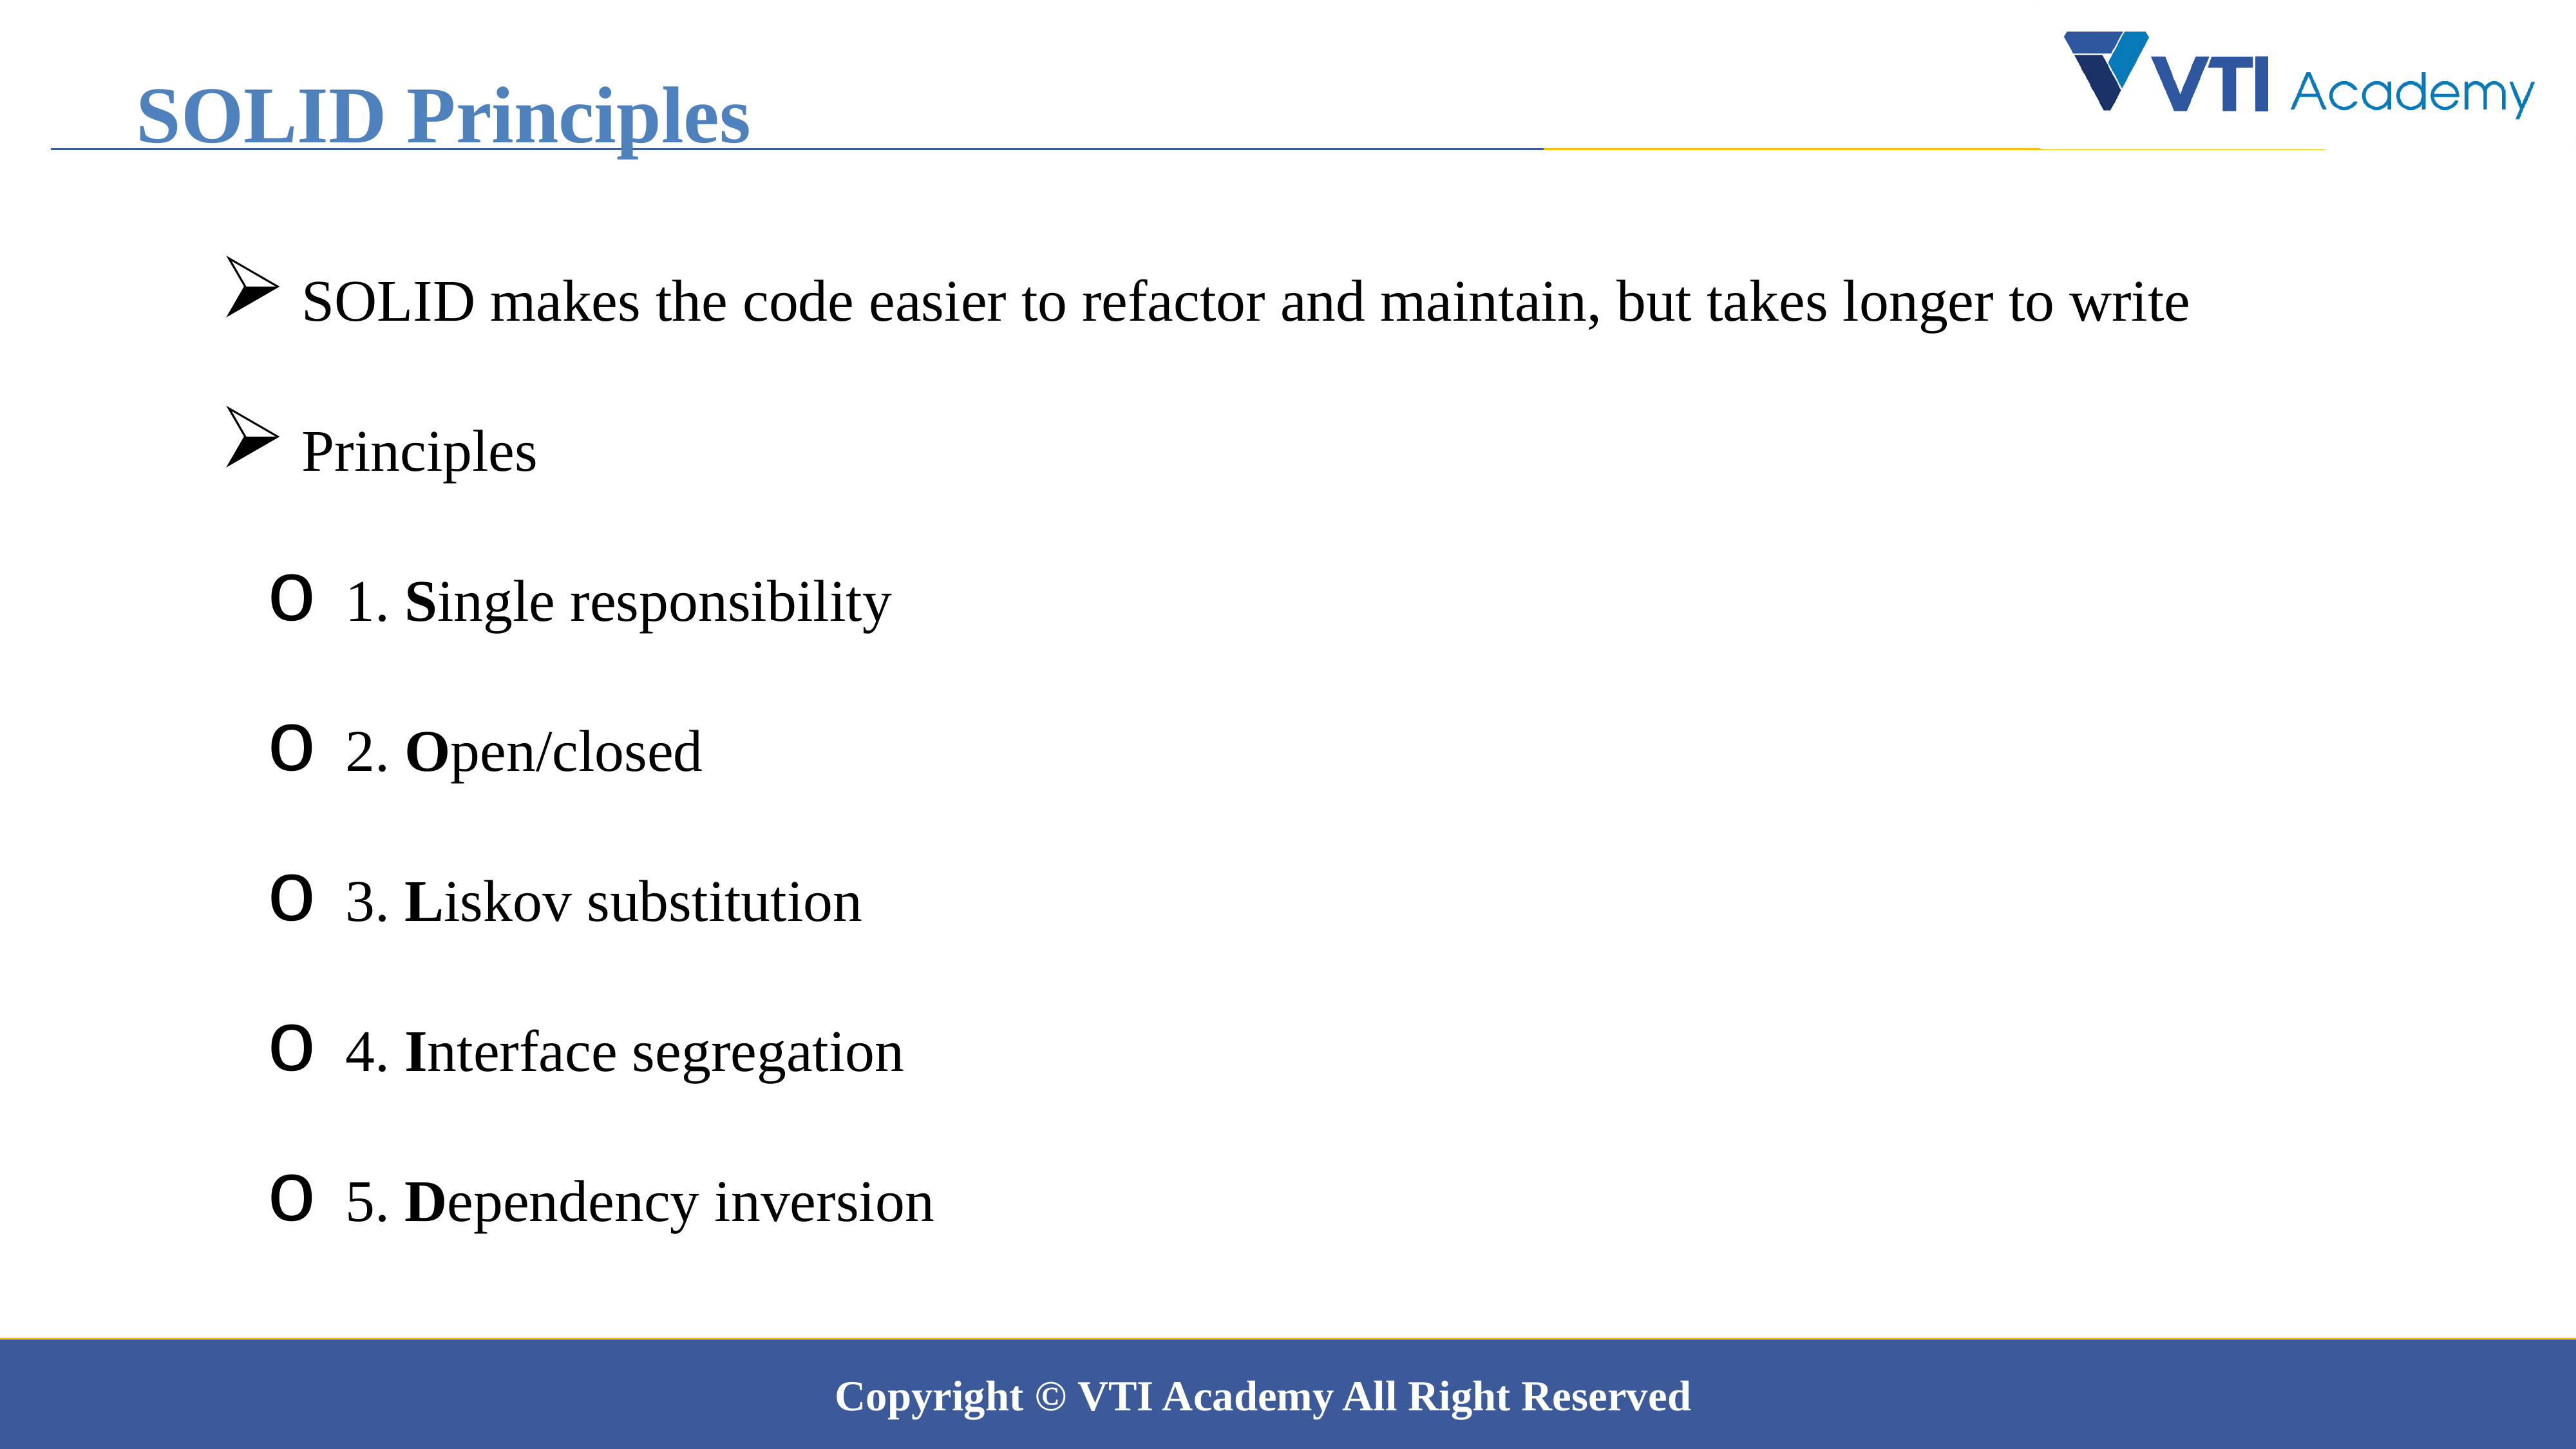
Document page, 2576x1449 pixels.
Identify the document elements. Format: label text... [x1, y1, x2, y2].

text_box SOLID makes the code easier to refactor and maintain, but takes longer to write Principles 1. Single responsibility 2. Open/closed 3. Liskov substitution 4. Interface segregation 5. Dependency inversion [209, 257, 2489, 1289]
picture [2034, 0, 2576, 149]
text_box SOLID Principles [126, 60, 856, 161]
